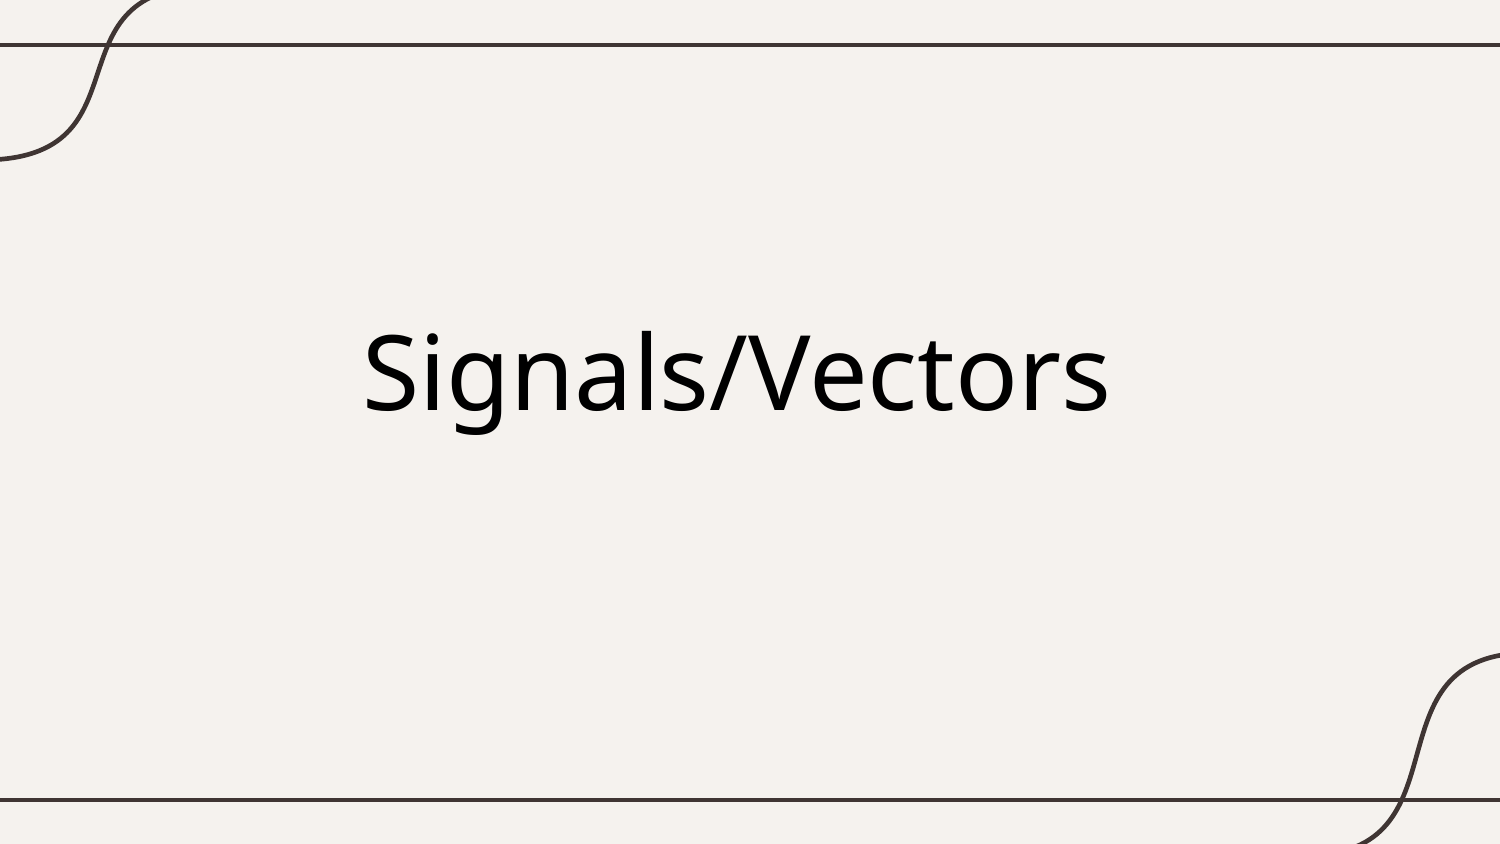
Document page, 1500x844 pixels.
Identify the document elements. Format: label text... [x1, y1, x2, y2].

title Signals/Vectors [325, 314, 1149, 423]
